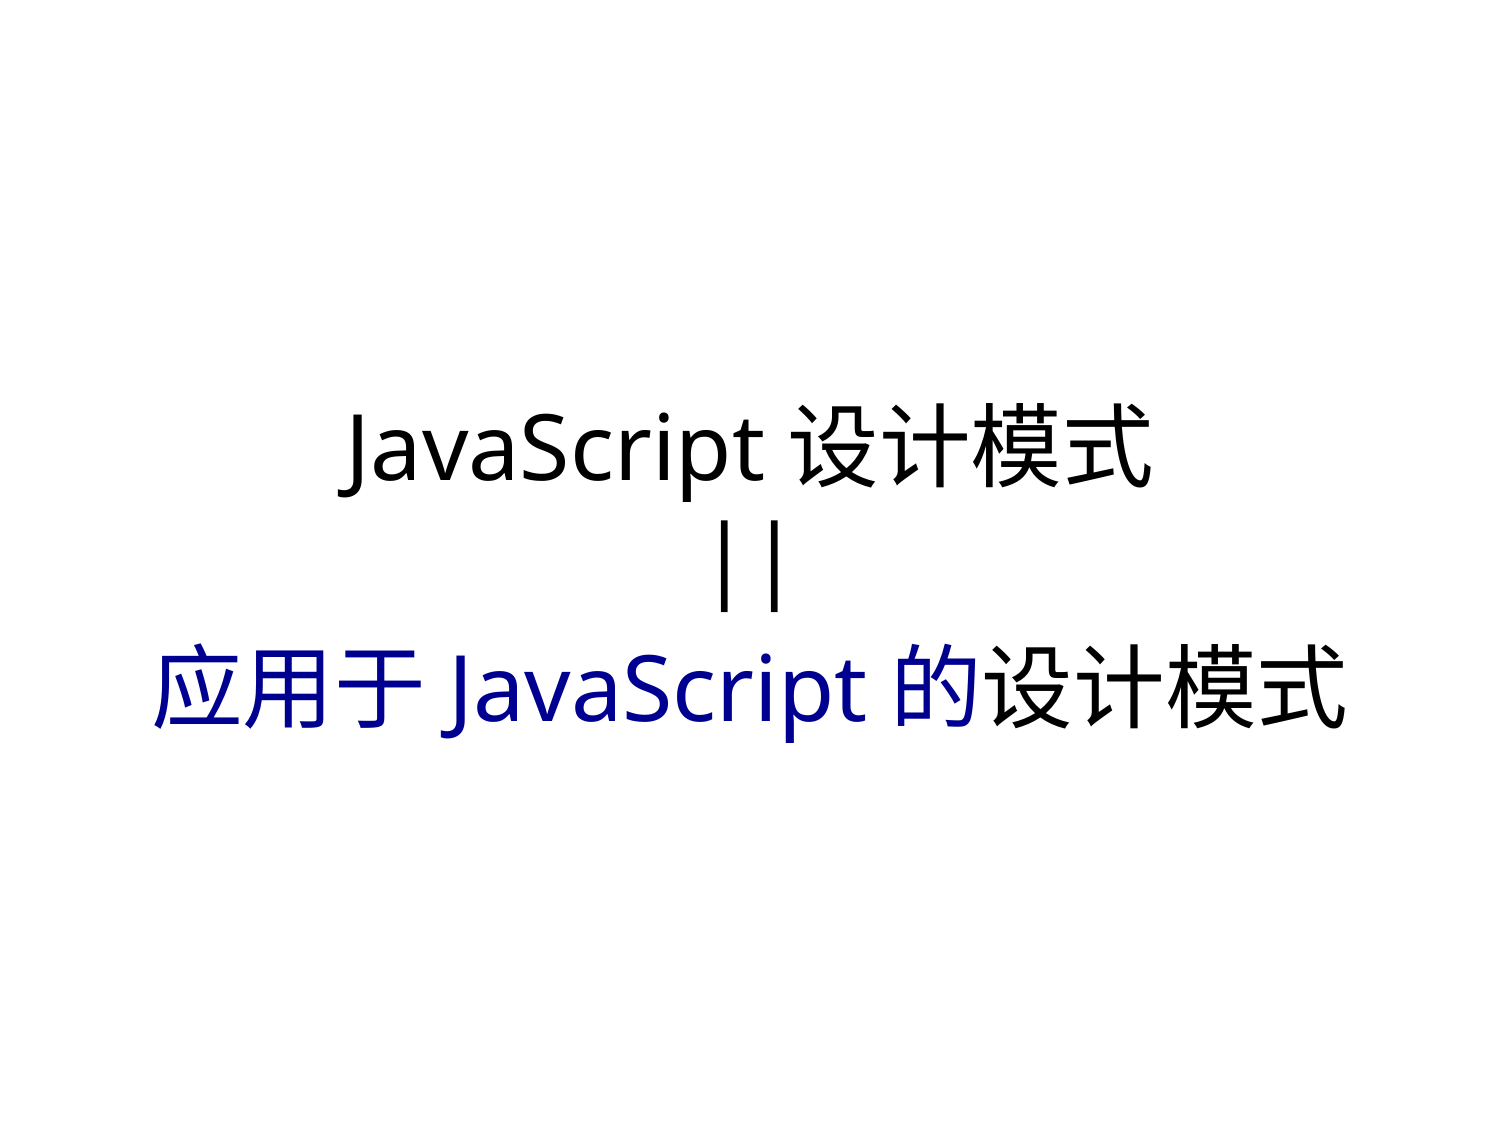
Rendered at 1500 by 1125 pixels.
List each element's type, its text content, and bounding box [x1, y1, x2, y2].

text_box 应用于JavaScript的设计模式 [136, 622, 1364, 748]
text_box JavaScript设计模式 || [330, 381, 1170, 616]
